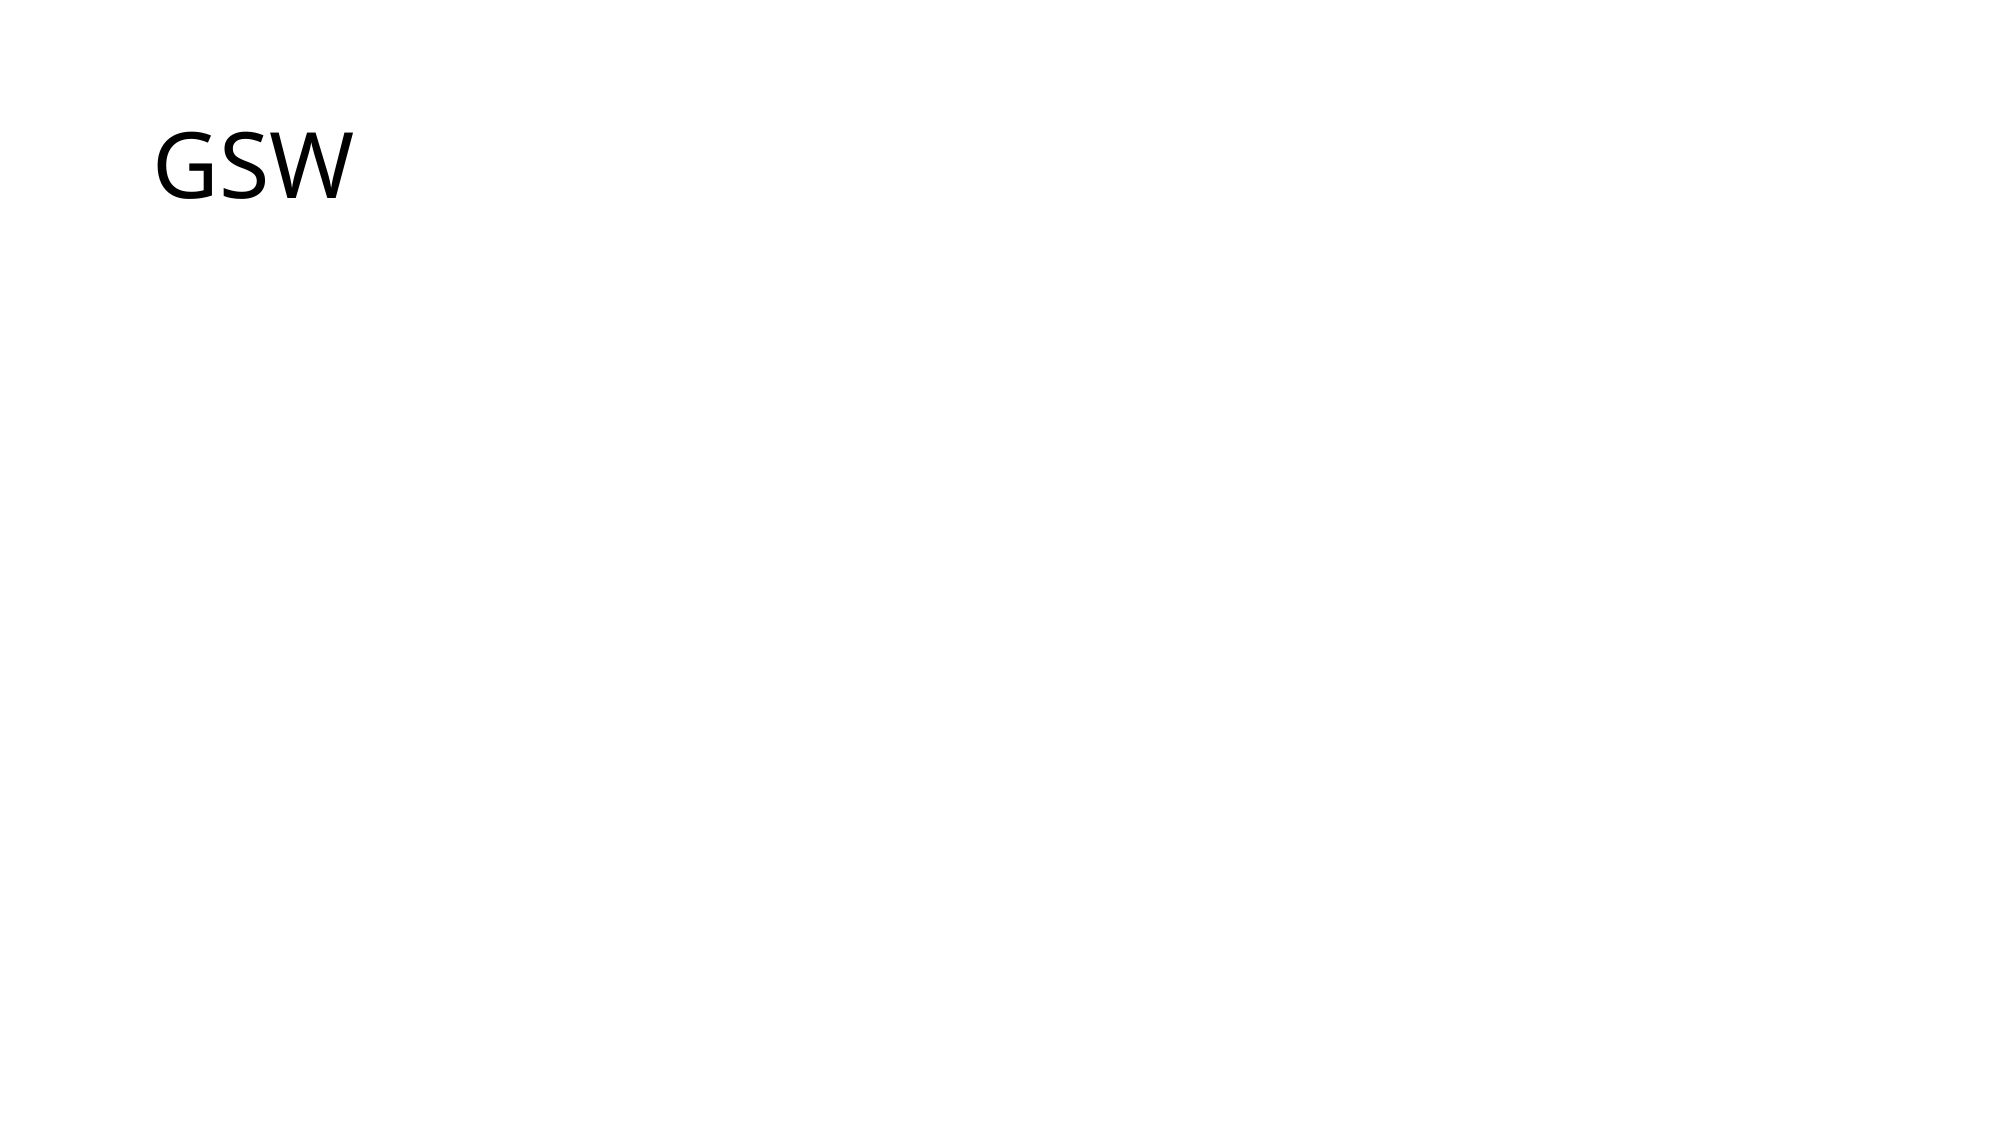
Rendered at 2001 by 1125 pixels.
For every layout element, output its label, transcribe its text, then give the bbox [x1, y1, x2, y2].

title GSW [137, 59, 1863, 278]
